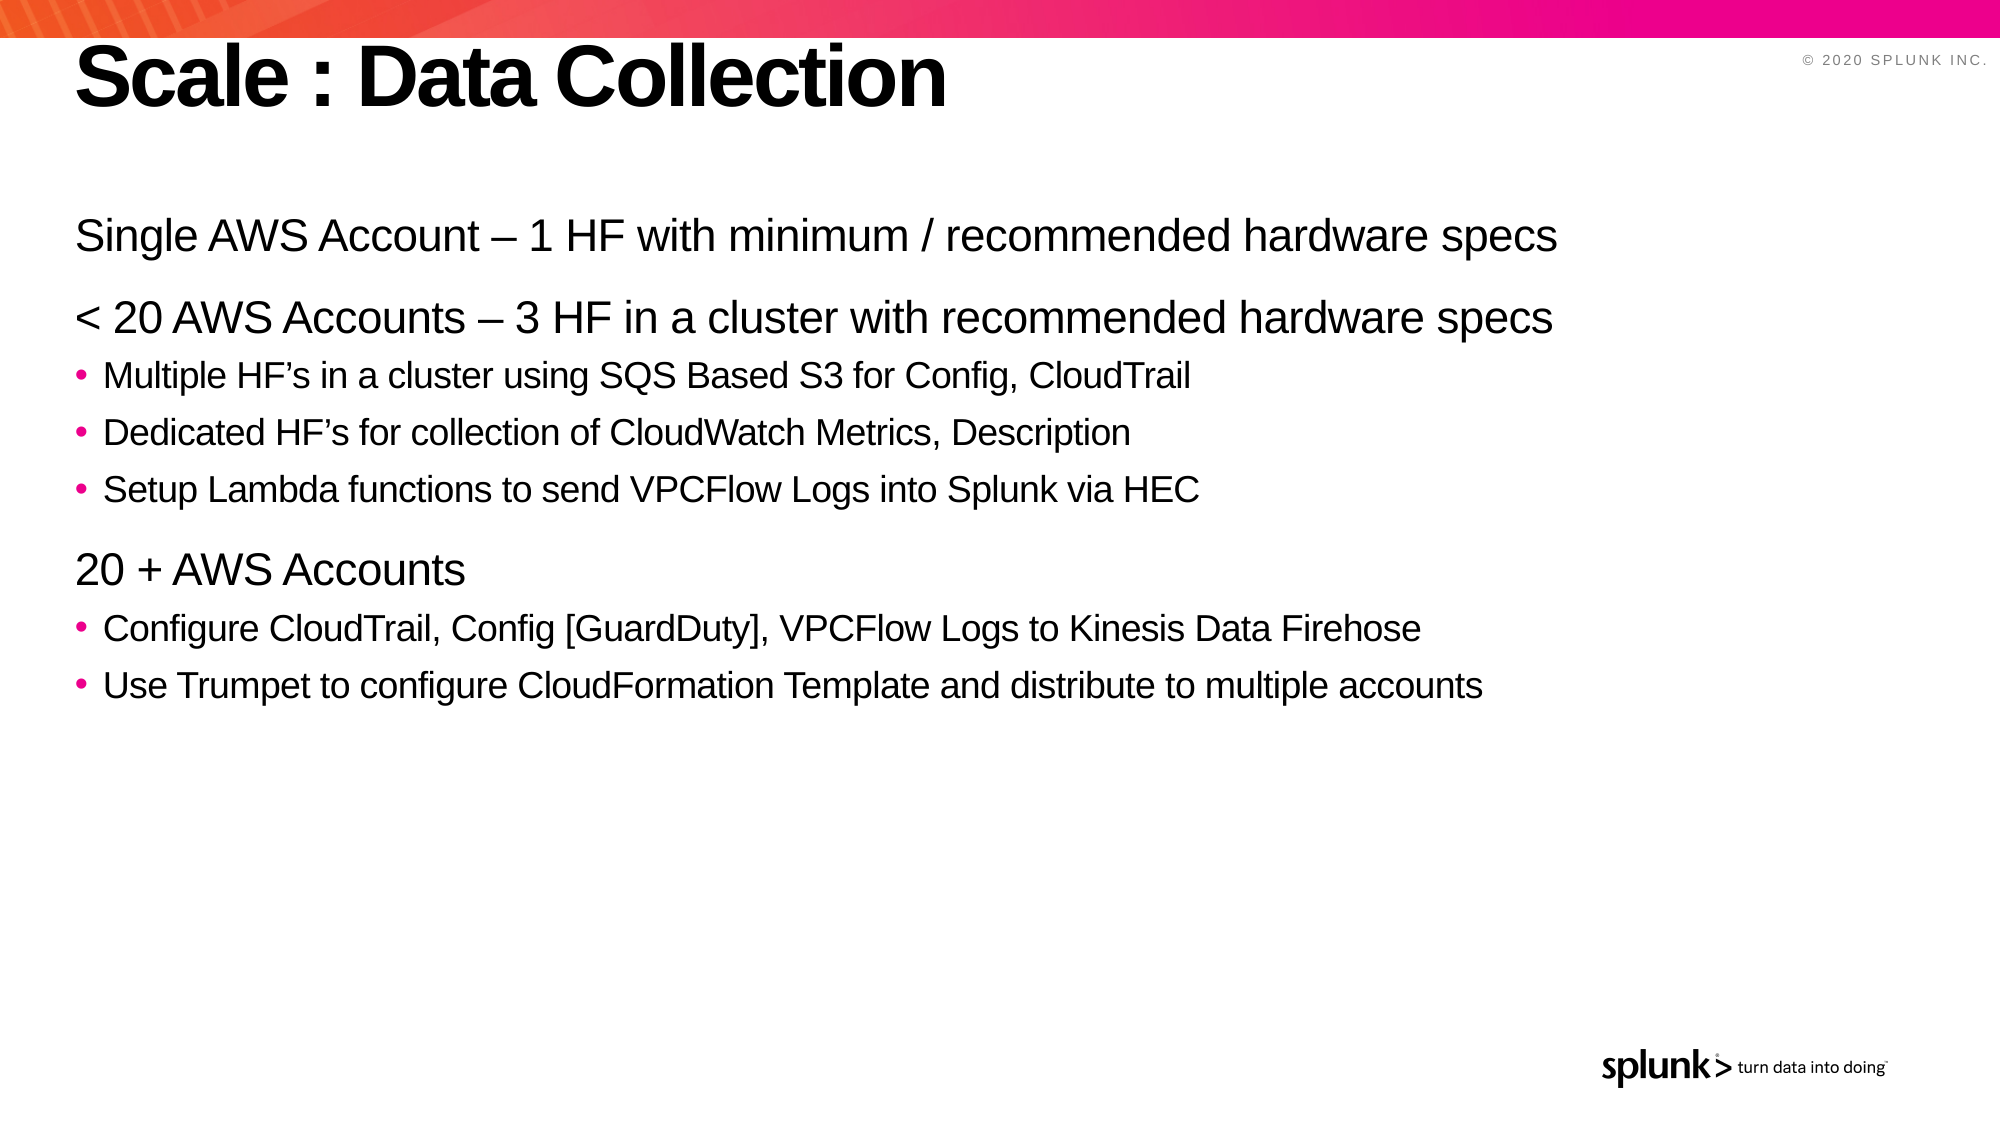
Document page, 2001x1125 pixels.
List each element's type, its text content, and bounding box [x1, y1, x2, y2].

title Scale : Data Collection [74, 50, 1926, 124]
list Single AWS Account – 1 HF with minimum / recommended hardware specs < 20 AWS Accounts – 3 HF in a cluster with recommended hardware specs Multiple HF’s in a cluster using SQS Based S3 for Config, CloudTrail Dedicated HF’s for collection of CloudWatch Metrics, Description Setup Lambda functions to send VPCFlow Logs into Splunk via HEC 20 + AWS Accounts Configure CloudTrail, Config [GuardDuty], VPCFlow Logs to Kinesis Data Firehose Use Trumpet to configure CloudFormation Template and distribute to multiple accounts [74, 210, 1926, 969]
picture [1602, 1049, 1888, 1088]
picture [0, 0, 2000, 38]
